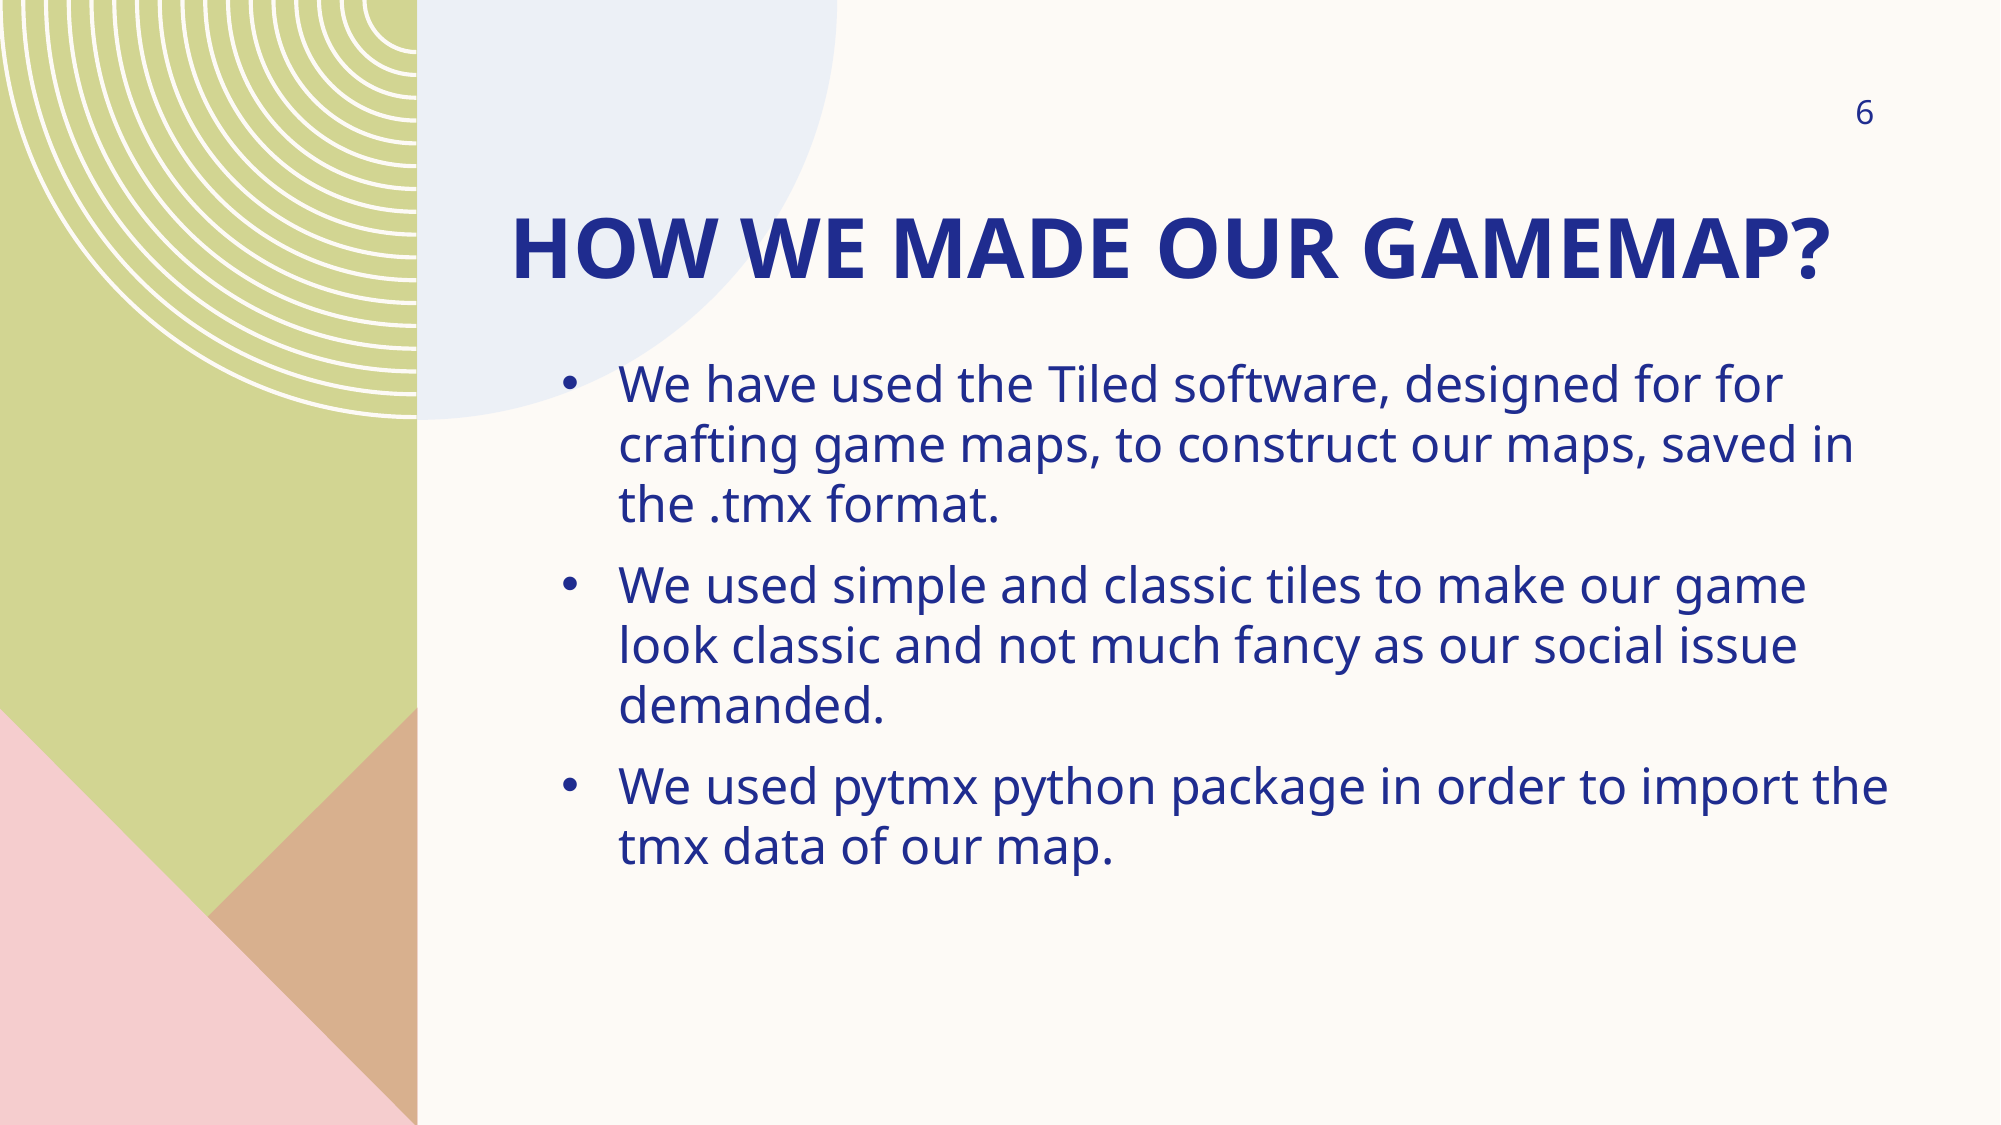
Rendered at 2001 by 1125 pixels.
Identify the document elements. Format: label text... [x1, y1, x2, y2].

title How WE MADE OUR GAMEMAP? [494, 132, 1906, 296]
slide_number 6 [1699, 75, 1875, 153]
list We have used the Tiled software, designed for for crafting game maps, to construct our maps, saved in the .tmx format. We used simple and classic tiles to make our game look classic and not much fancy as our social issue demanded. We used pytmx python package in order to import the tmx data of our map. [546, 352, 1920, 1067]
